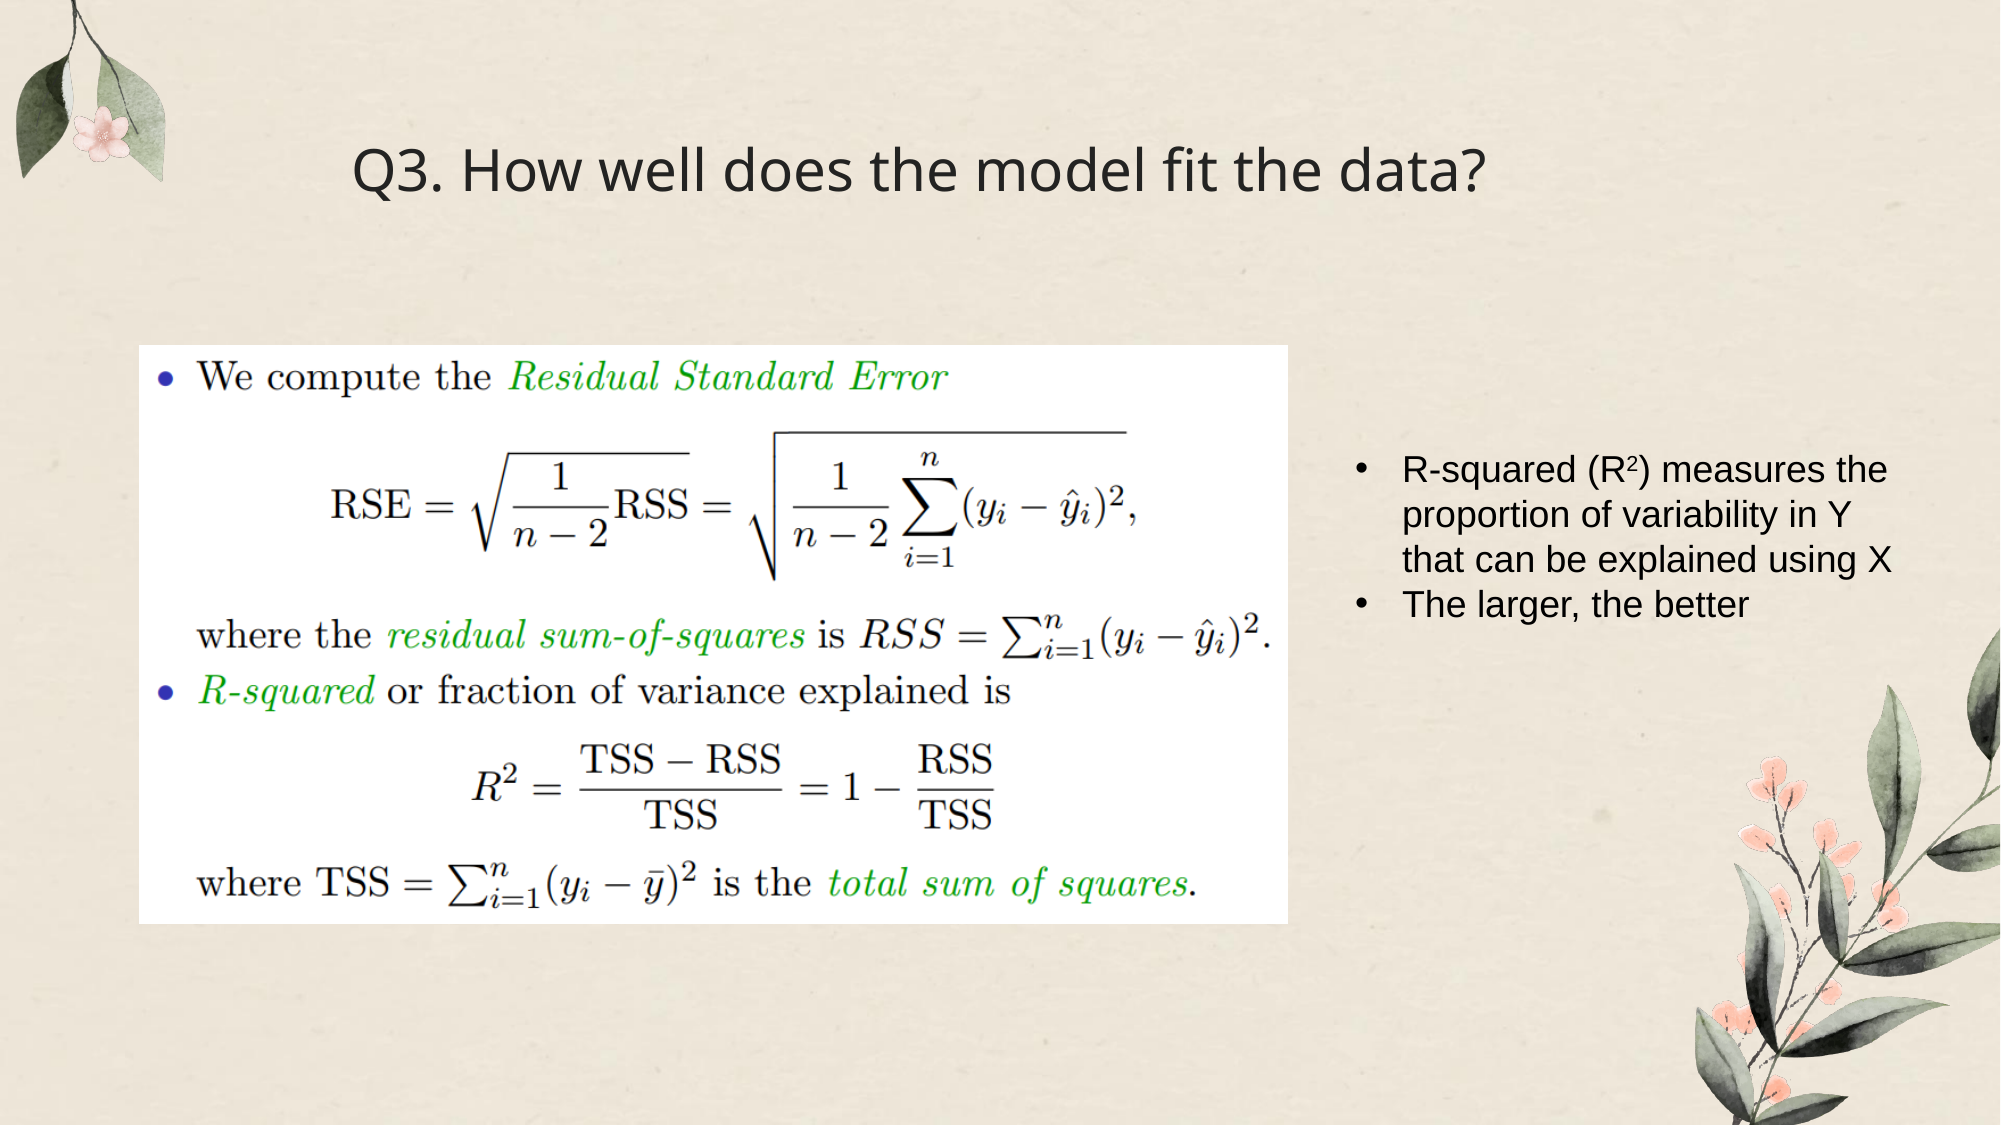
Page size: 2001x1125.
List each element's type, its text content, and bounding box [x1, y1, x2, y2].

picture [0, 0, 2001, 1125]
text_box R-squared (R2) measures the proportion of variability in Y that can be explained using X The larger, the better [1340, 437, 1922, 633]
title Q3. How well does the model fit the data? [314, 109, 1524, 228]
